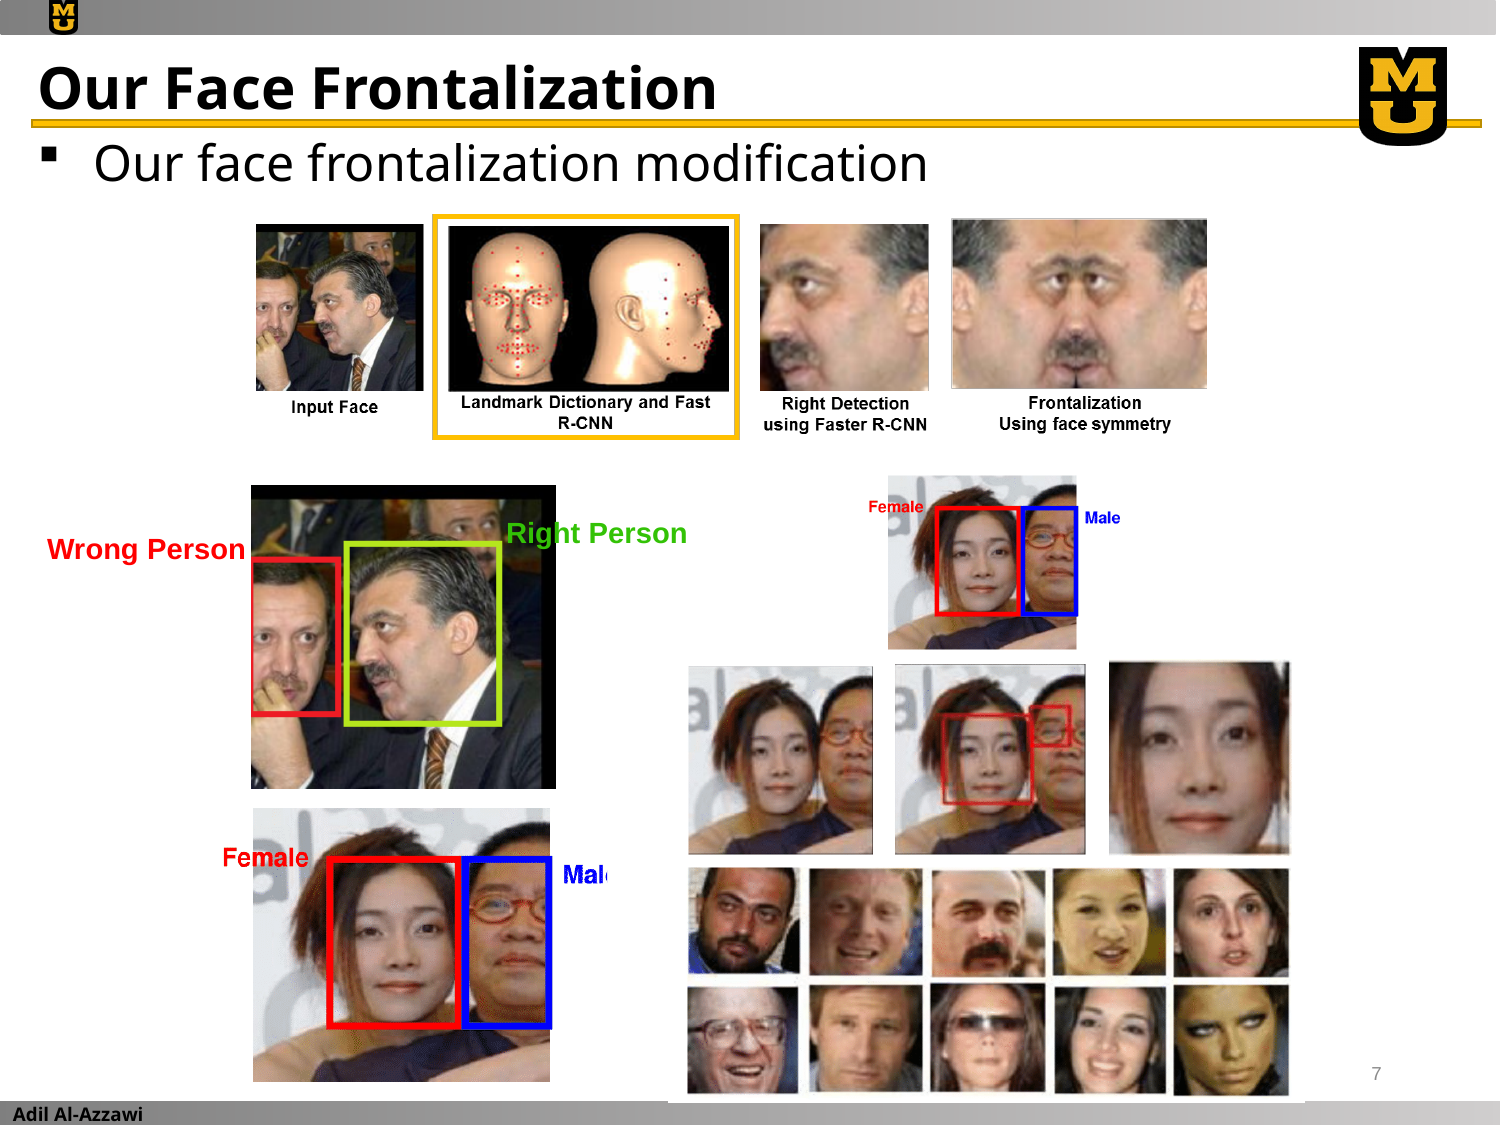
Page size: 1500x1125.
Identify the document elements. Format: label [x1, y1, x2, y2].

text_box [0, 0, 1500, 1125]
picture [1359, 47, 1447, 146]
picture [199, 485, 608, 1084]
picture [251, 214, 1207, 445]
picture [668, 462, 1305, 1103]
